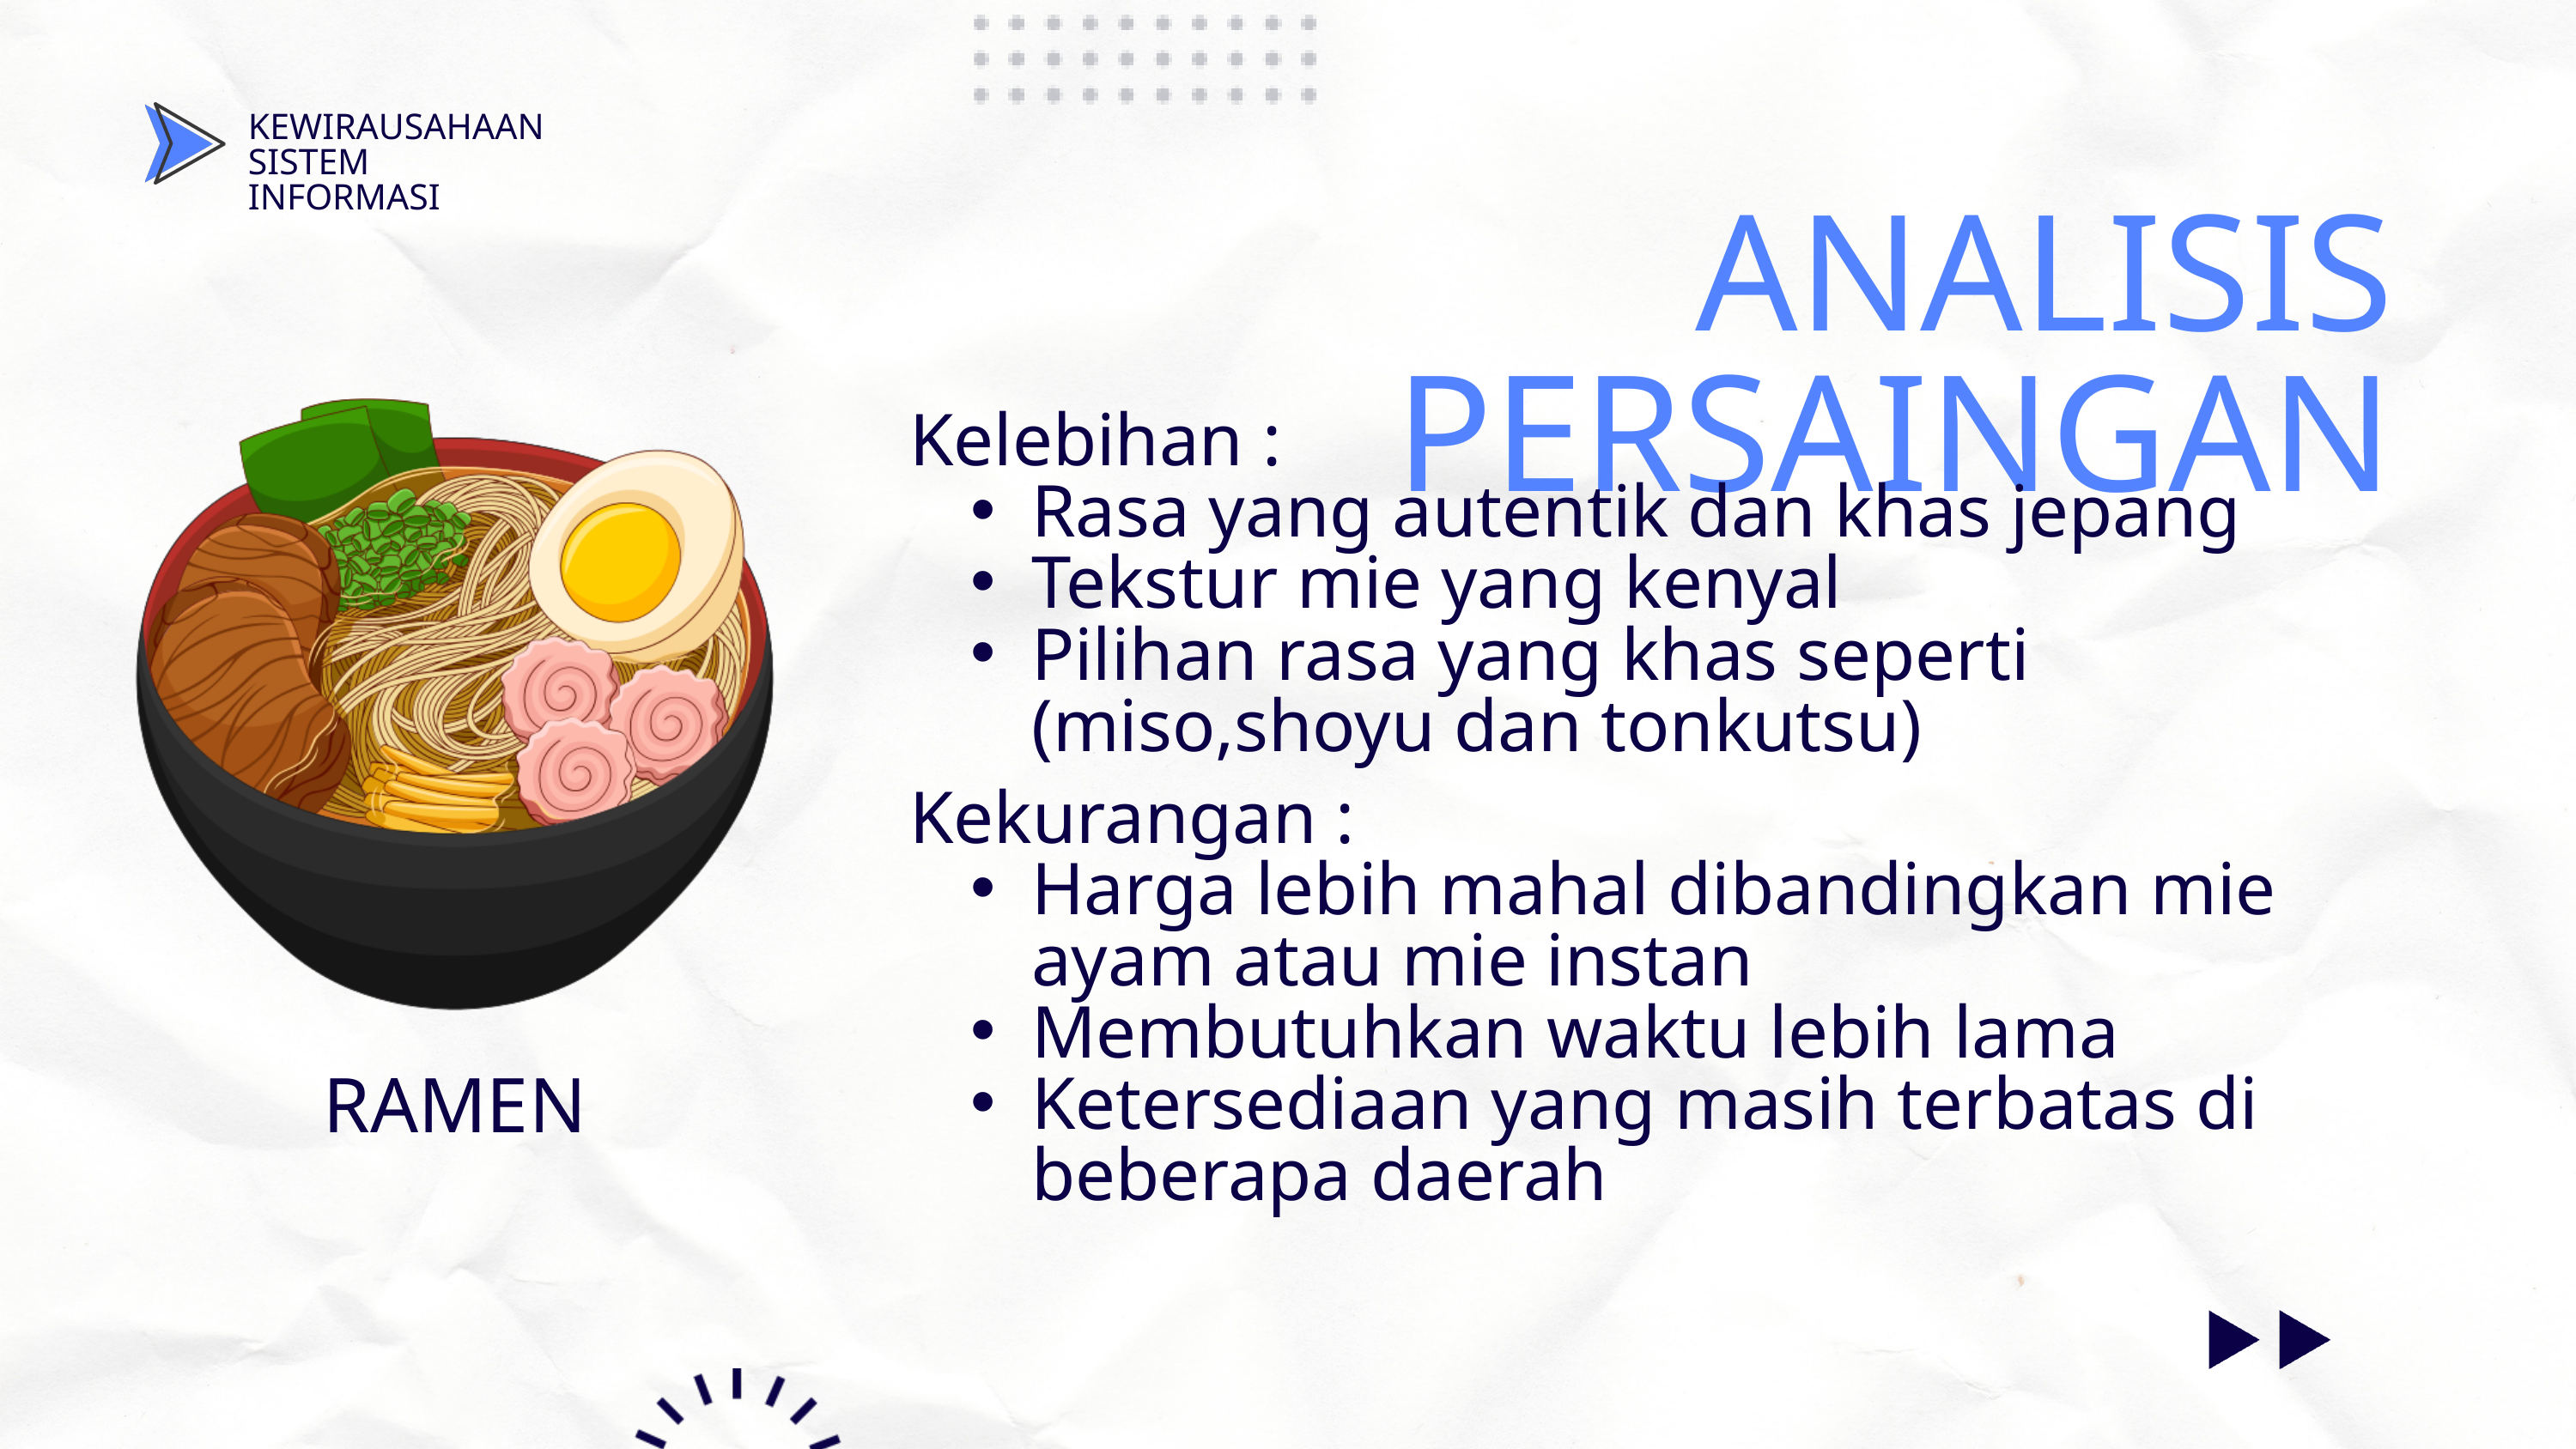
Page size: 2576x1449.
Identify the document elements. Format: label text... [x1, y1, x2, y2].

text_box [628, 1368, 847, 1449]
text_box ANALISIS PERSAINGAN [1142, 202, 2394, 408]
text_box [0, 0, 2576, 1449]
text_box Kekurangan : Harga lebih mahal dibandingkan mie ayam atau mie instan Membutuhkan waktu lebih lama Ketersediaan yang masih terbatas di beberapa daerah [909, 785, 2394, 1216]
text_box KEWIRAUSAHAAN SISTEM INFORMASI [248, 111, 569, 217]
text_box [974, 0, 1317, 106]
text_box [2208, 1310, 2336, 1369]
text_box Kelebihan : Rasa yang autentik dan khas jepang Tekstur mie yang kenyal Pilihan rasa yang khas seperti (miso,shoyu dan tonkutsu) [909, 408, 2394, 767]
text_box [144, 102, 226, 185]
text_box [122, 398, 788, 1155]
